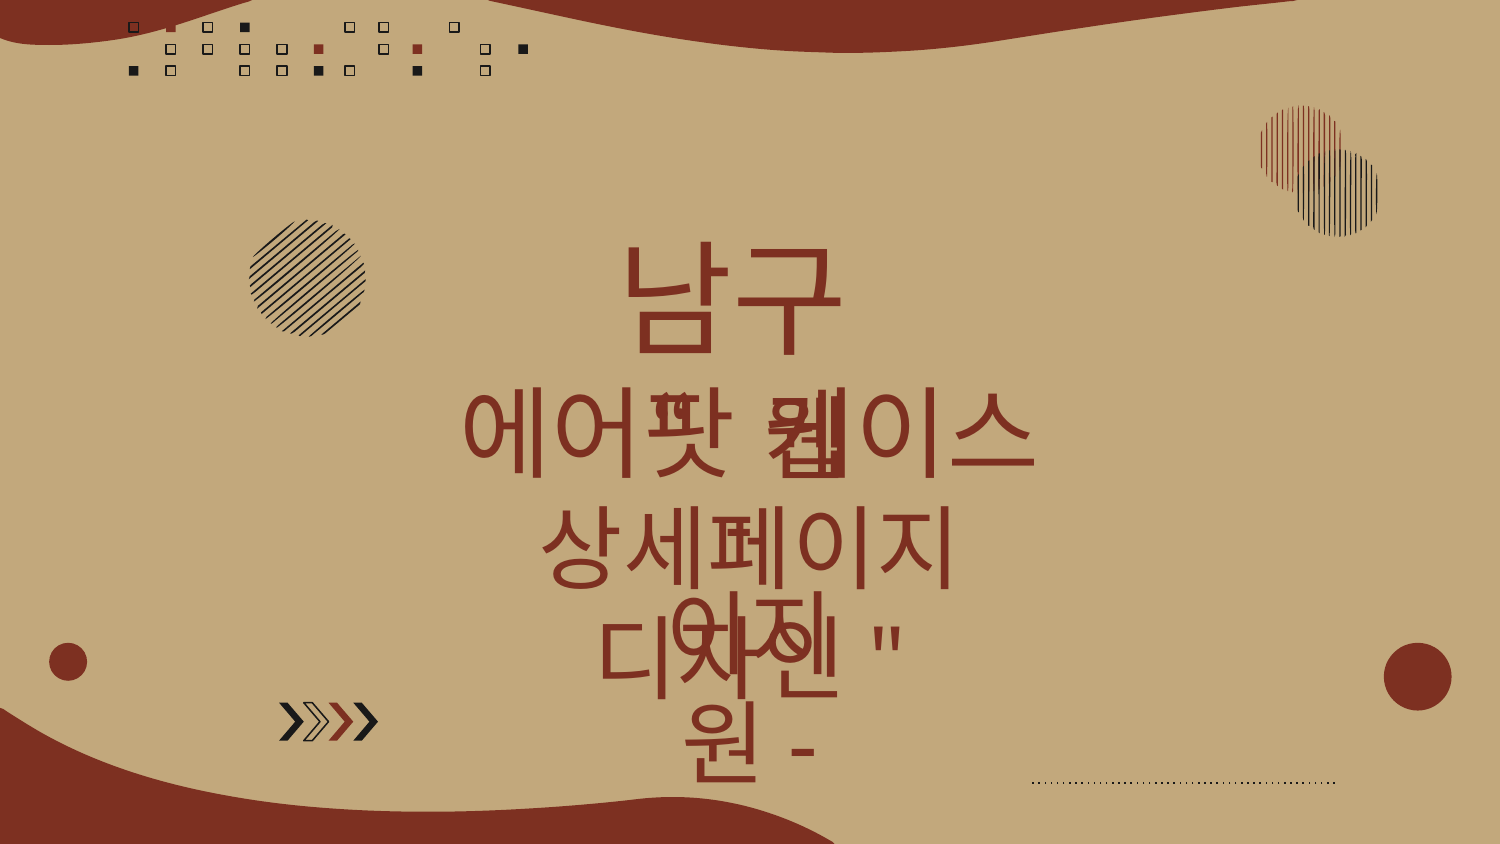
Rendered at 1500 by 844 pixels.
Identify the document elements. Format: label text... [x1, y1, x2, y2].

title 남구 에어팟 케이스 [407, 218, 1093, 492]
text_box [278, 702, 379, 741]
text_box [491, 491, 1009, 685]
text_box [1383, 642, 1452, 711]
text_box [1246, 126, 1393, 216]
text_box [248, 219, 367, 337]
